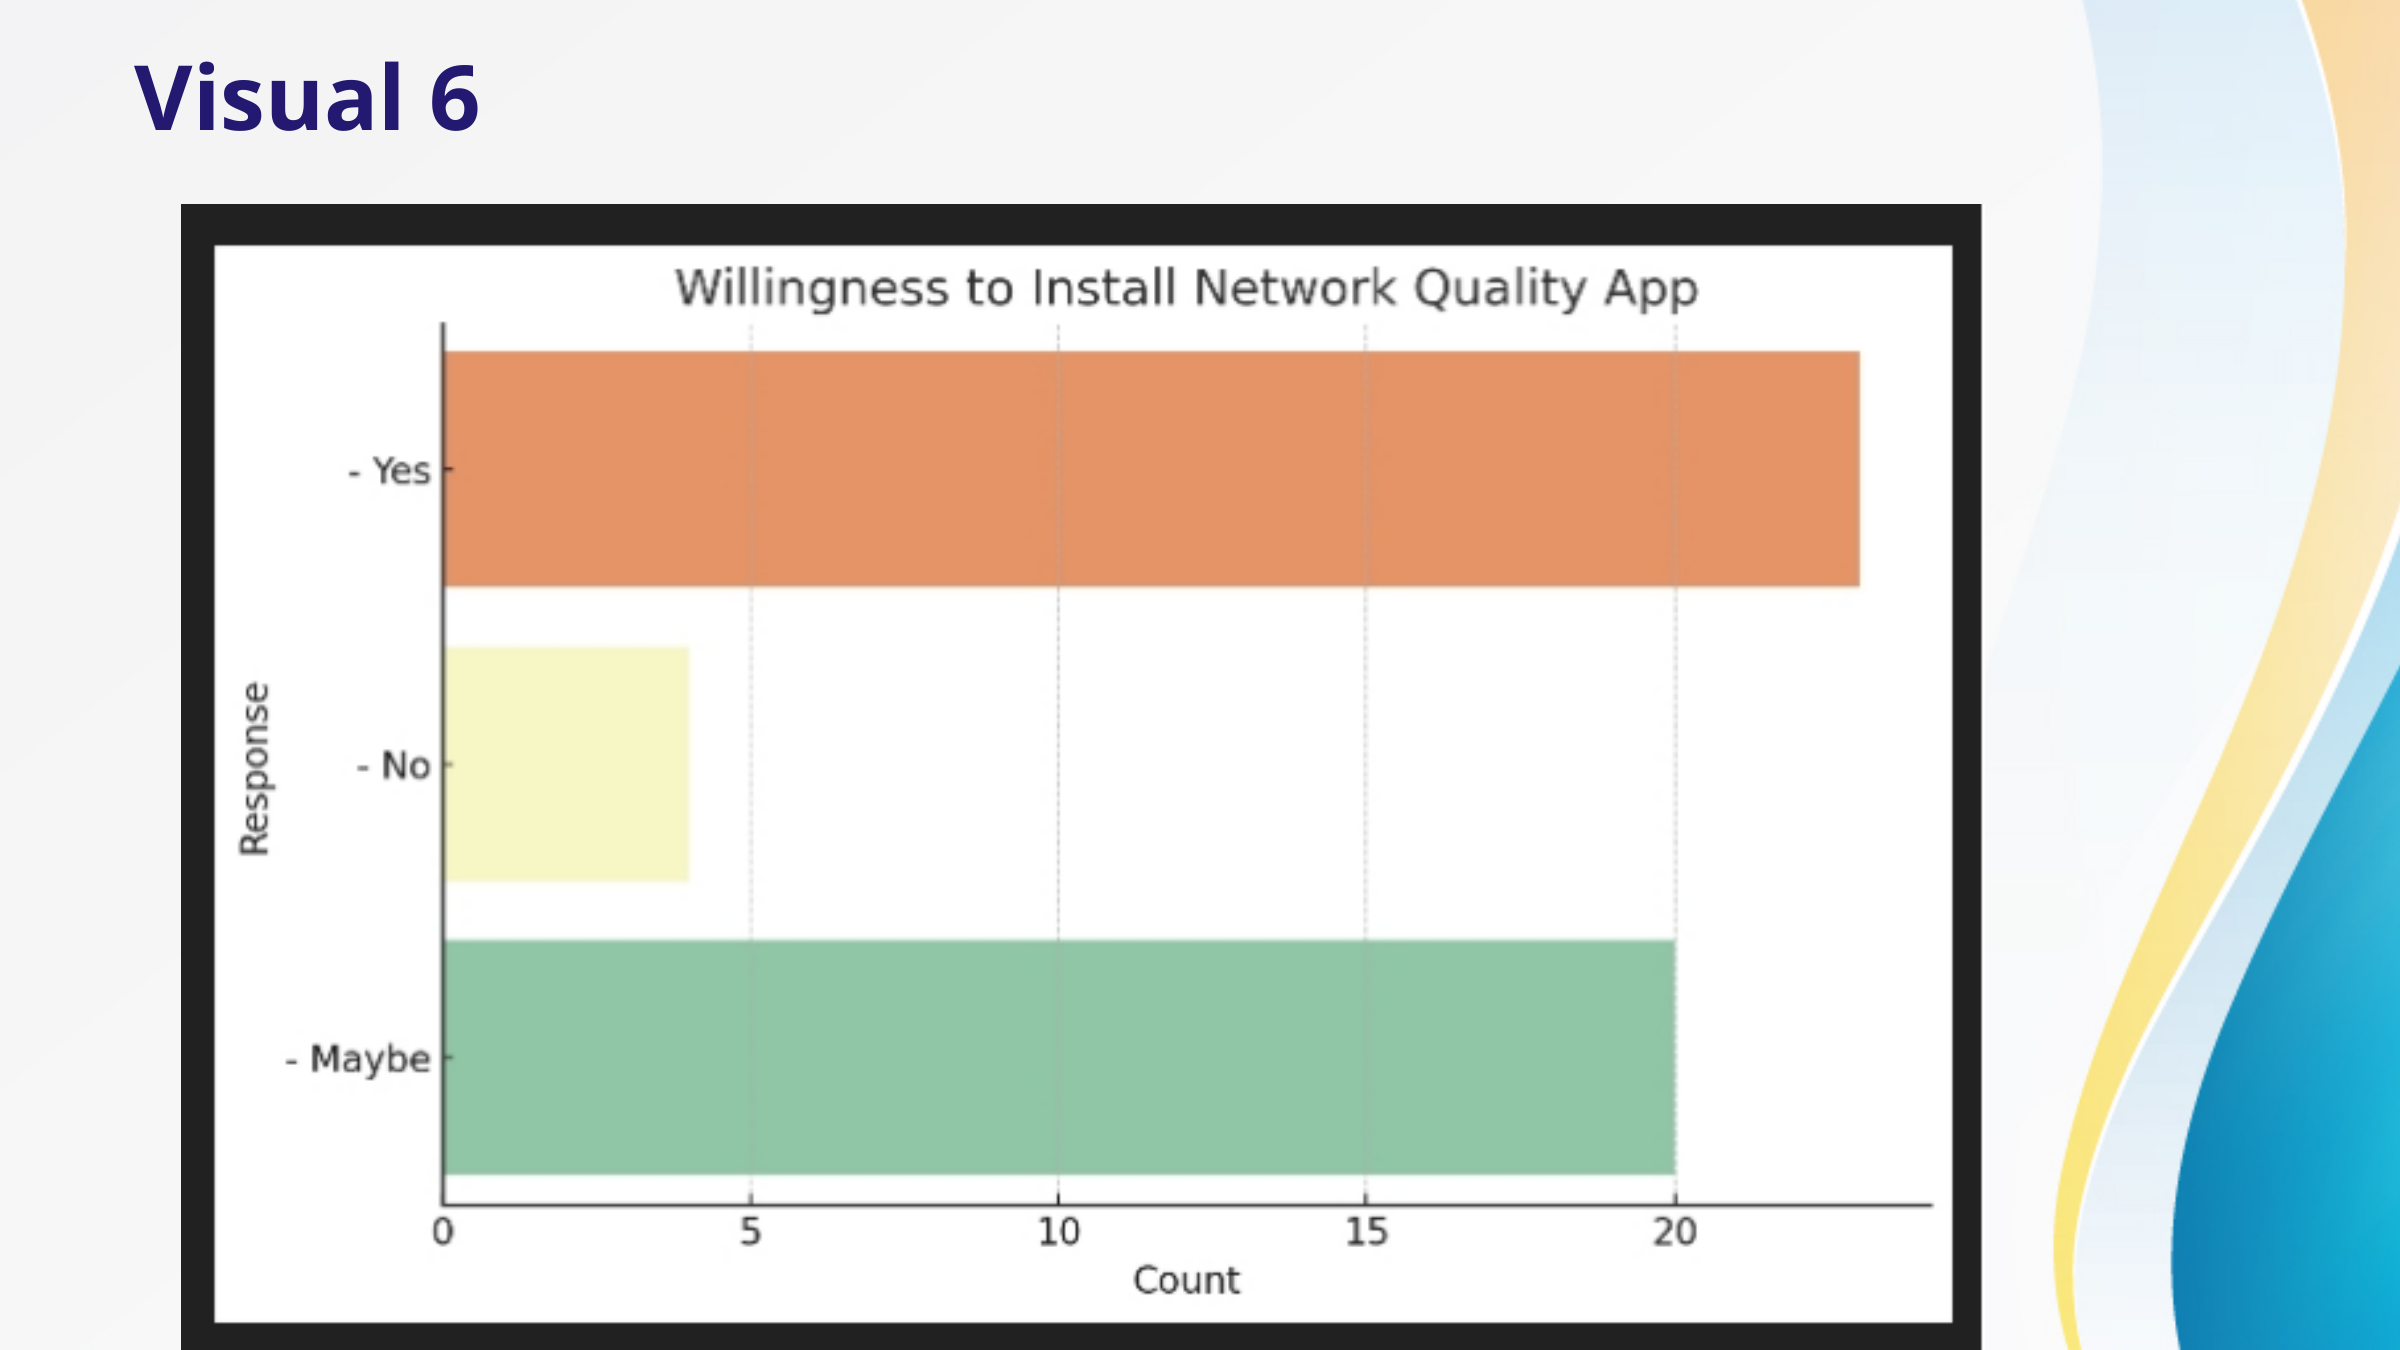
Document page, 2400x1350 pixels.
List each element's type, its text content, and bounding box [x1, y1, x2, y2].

picture [0, 0, 2400, 1350]
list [181, 204, 1985, 1350]
title Visual 6 [119, 37, 2281, 153]
